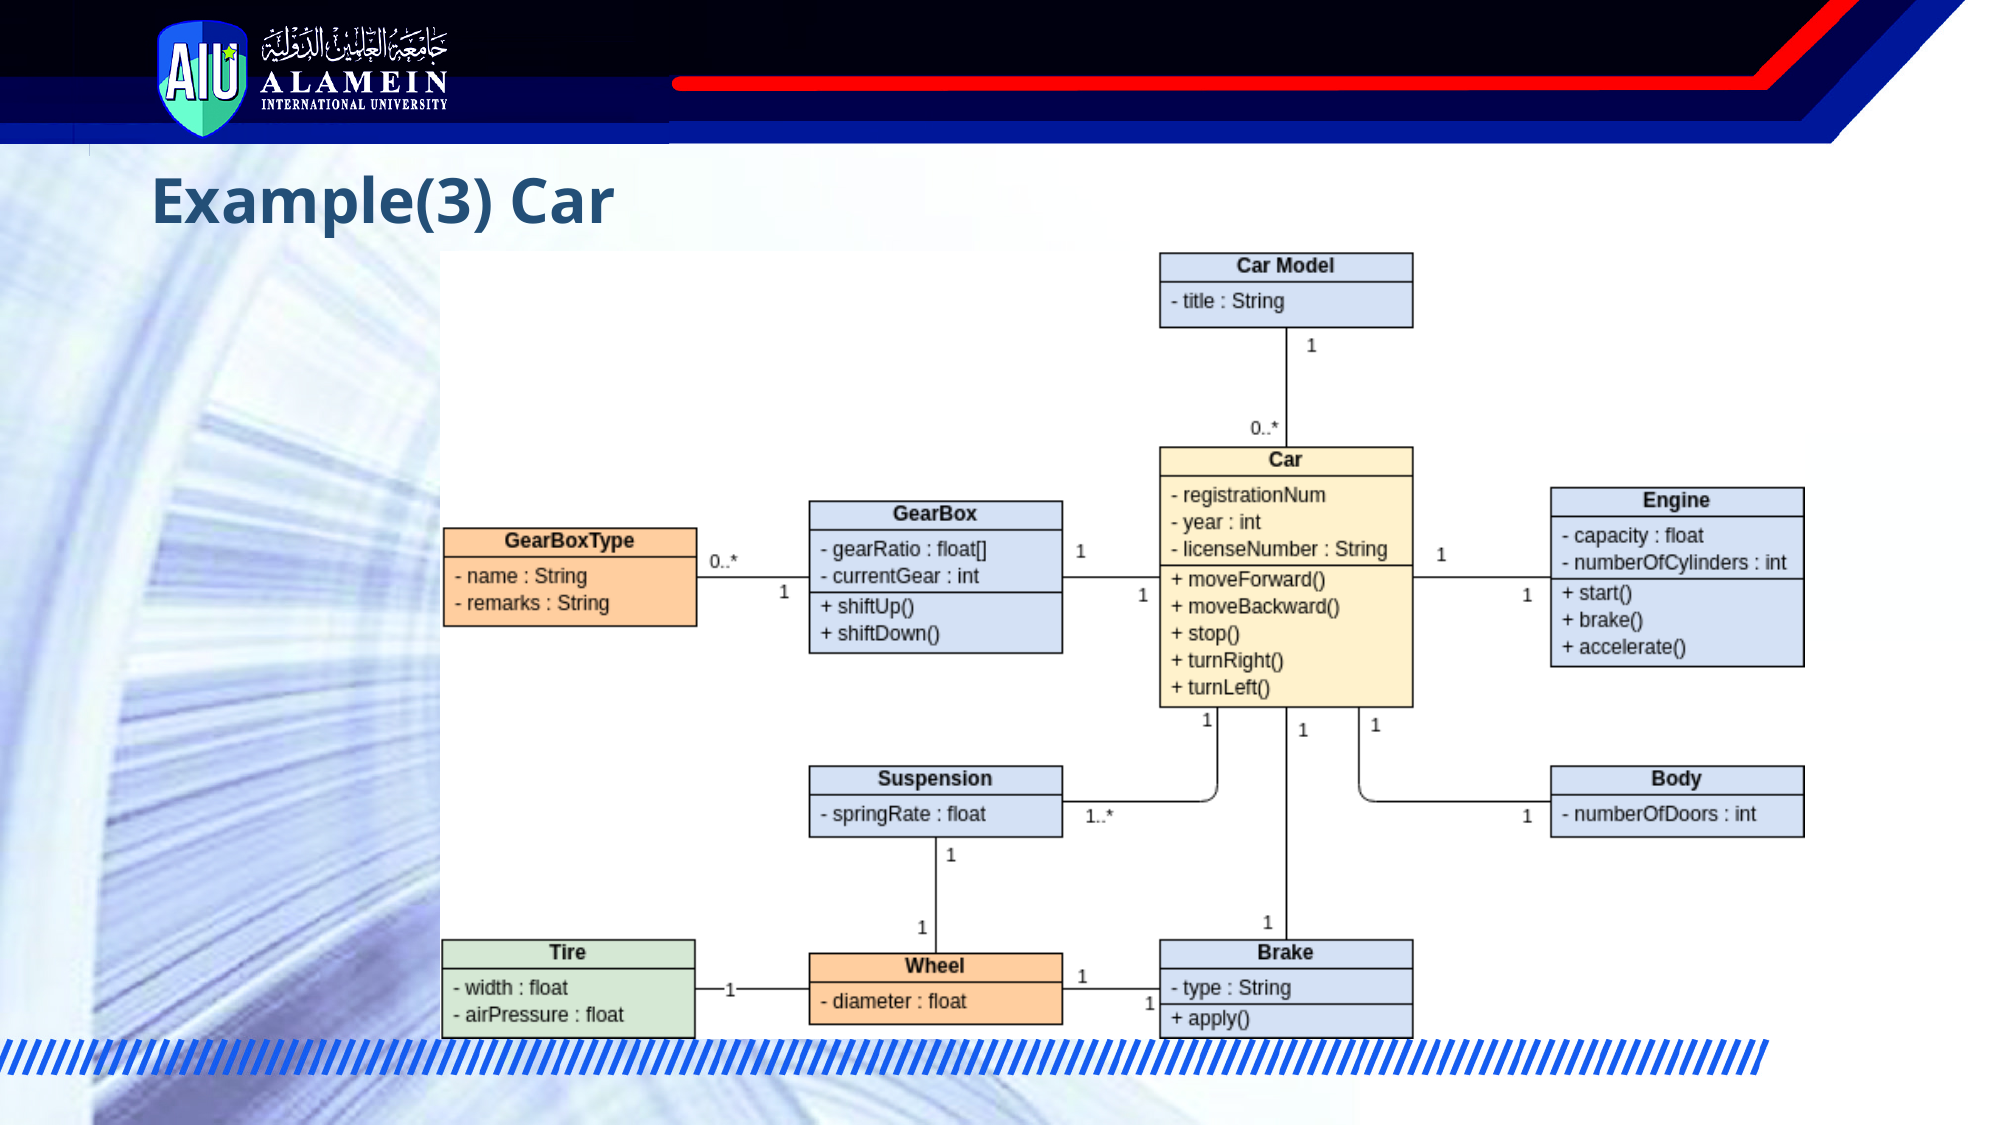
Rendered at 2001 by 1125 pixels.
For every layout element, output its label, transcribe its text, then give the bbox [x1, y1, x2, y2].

picture [0, 0, 2000, 1125]
title Example(3) Car [135, 94, 1860, 313]
